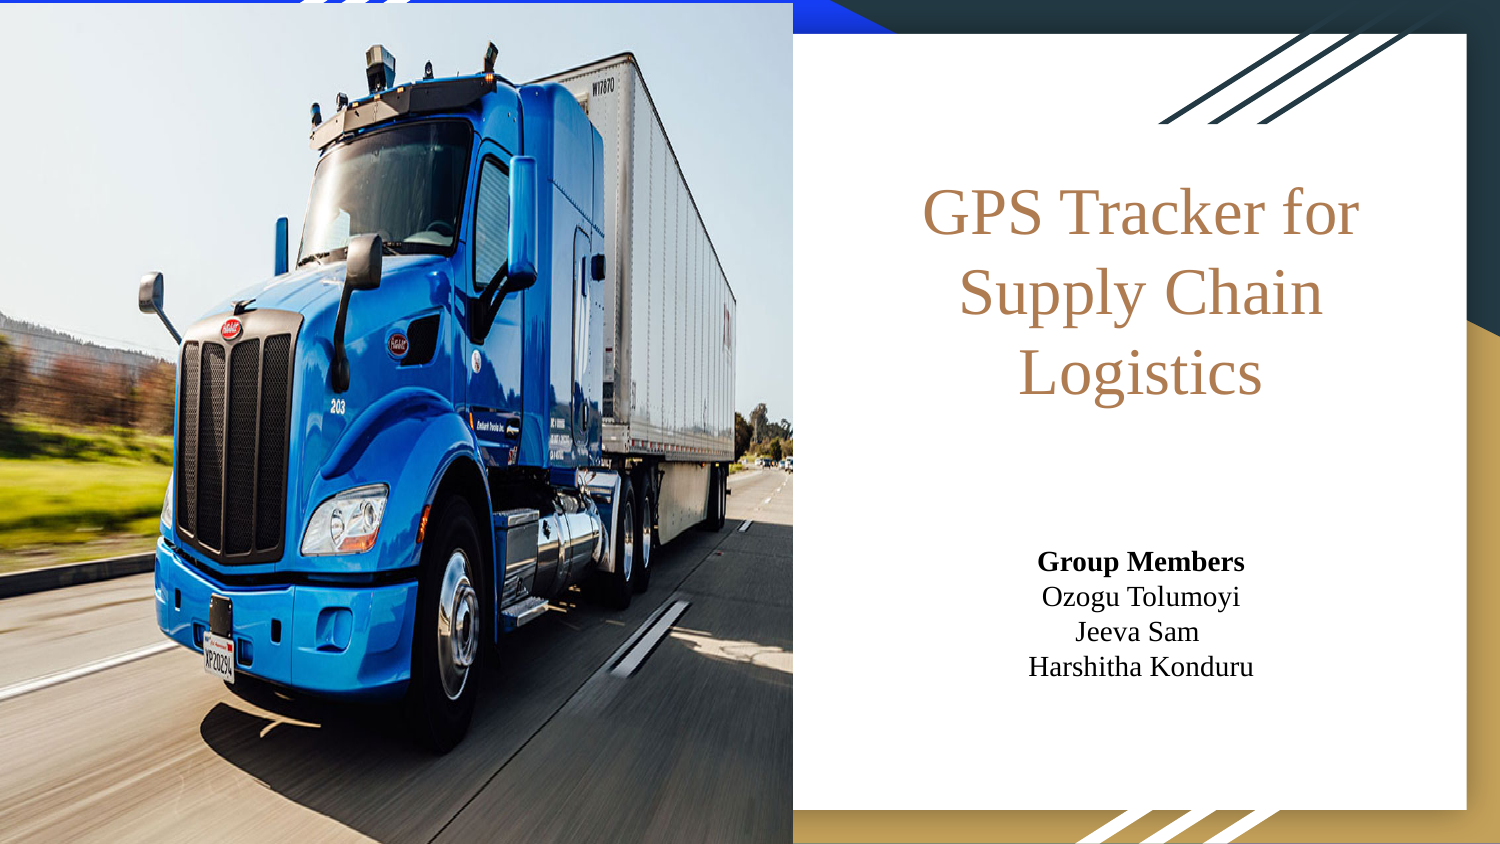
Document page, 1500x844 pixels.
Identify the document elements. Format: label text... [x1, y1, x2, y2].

title GPS Tracker for Supply Chain Logistics Group Members Ozogu Tolumoyi Jeeva Sam Harshitha Konduru [812, 48, 1471, 802]
picture [0, 2, 793, 844]
